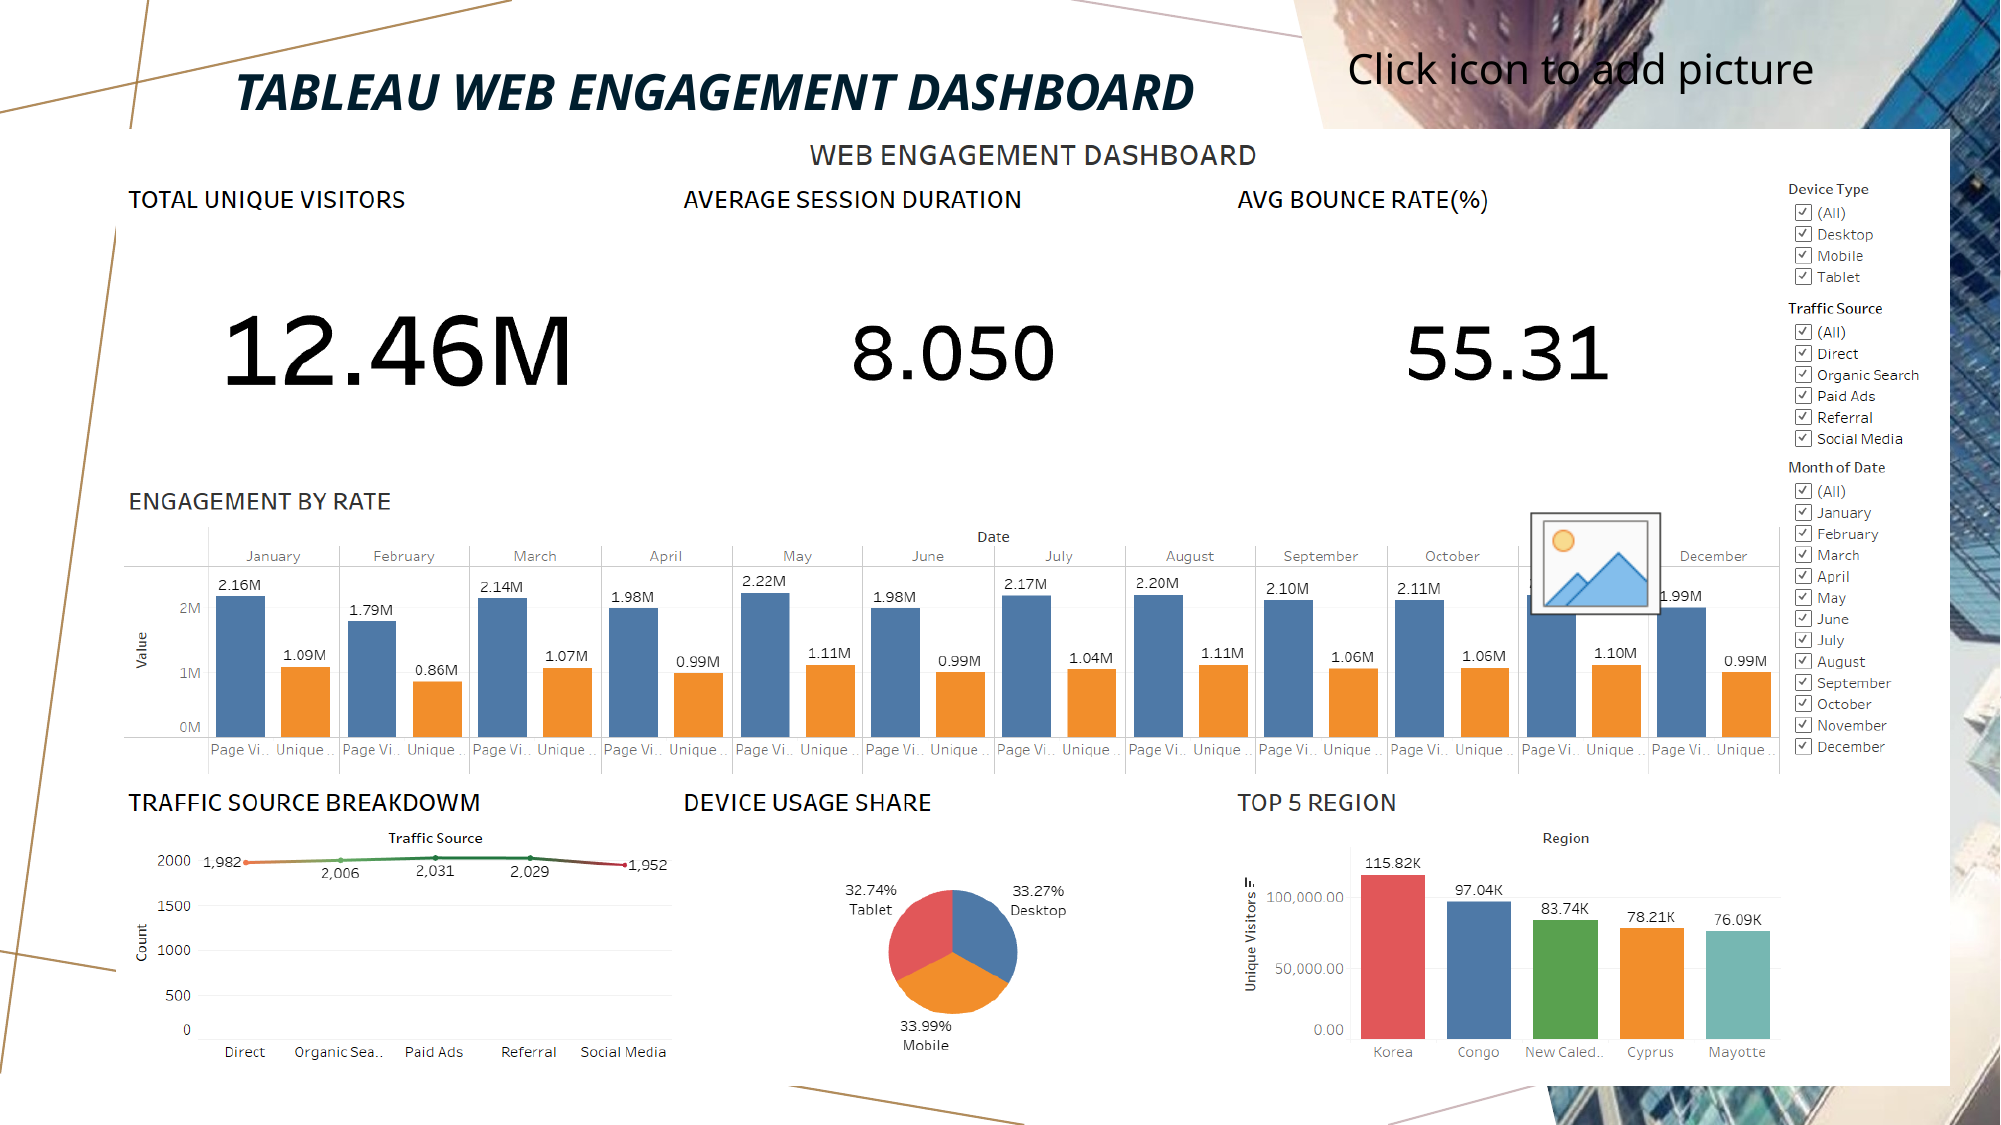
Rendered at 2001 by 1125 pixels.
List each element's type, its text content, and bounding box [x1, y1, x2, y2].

picture [116, 0, 2000, 1125]
title Tableau web engagement dashboard [69, 24, 1190, 130]
